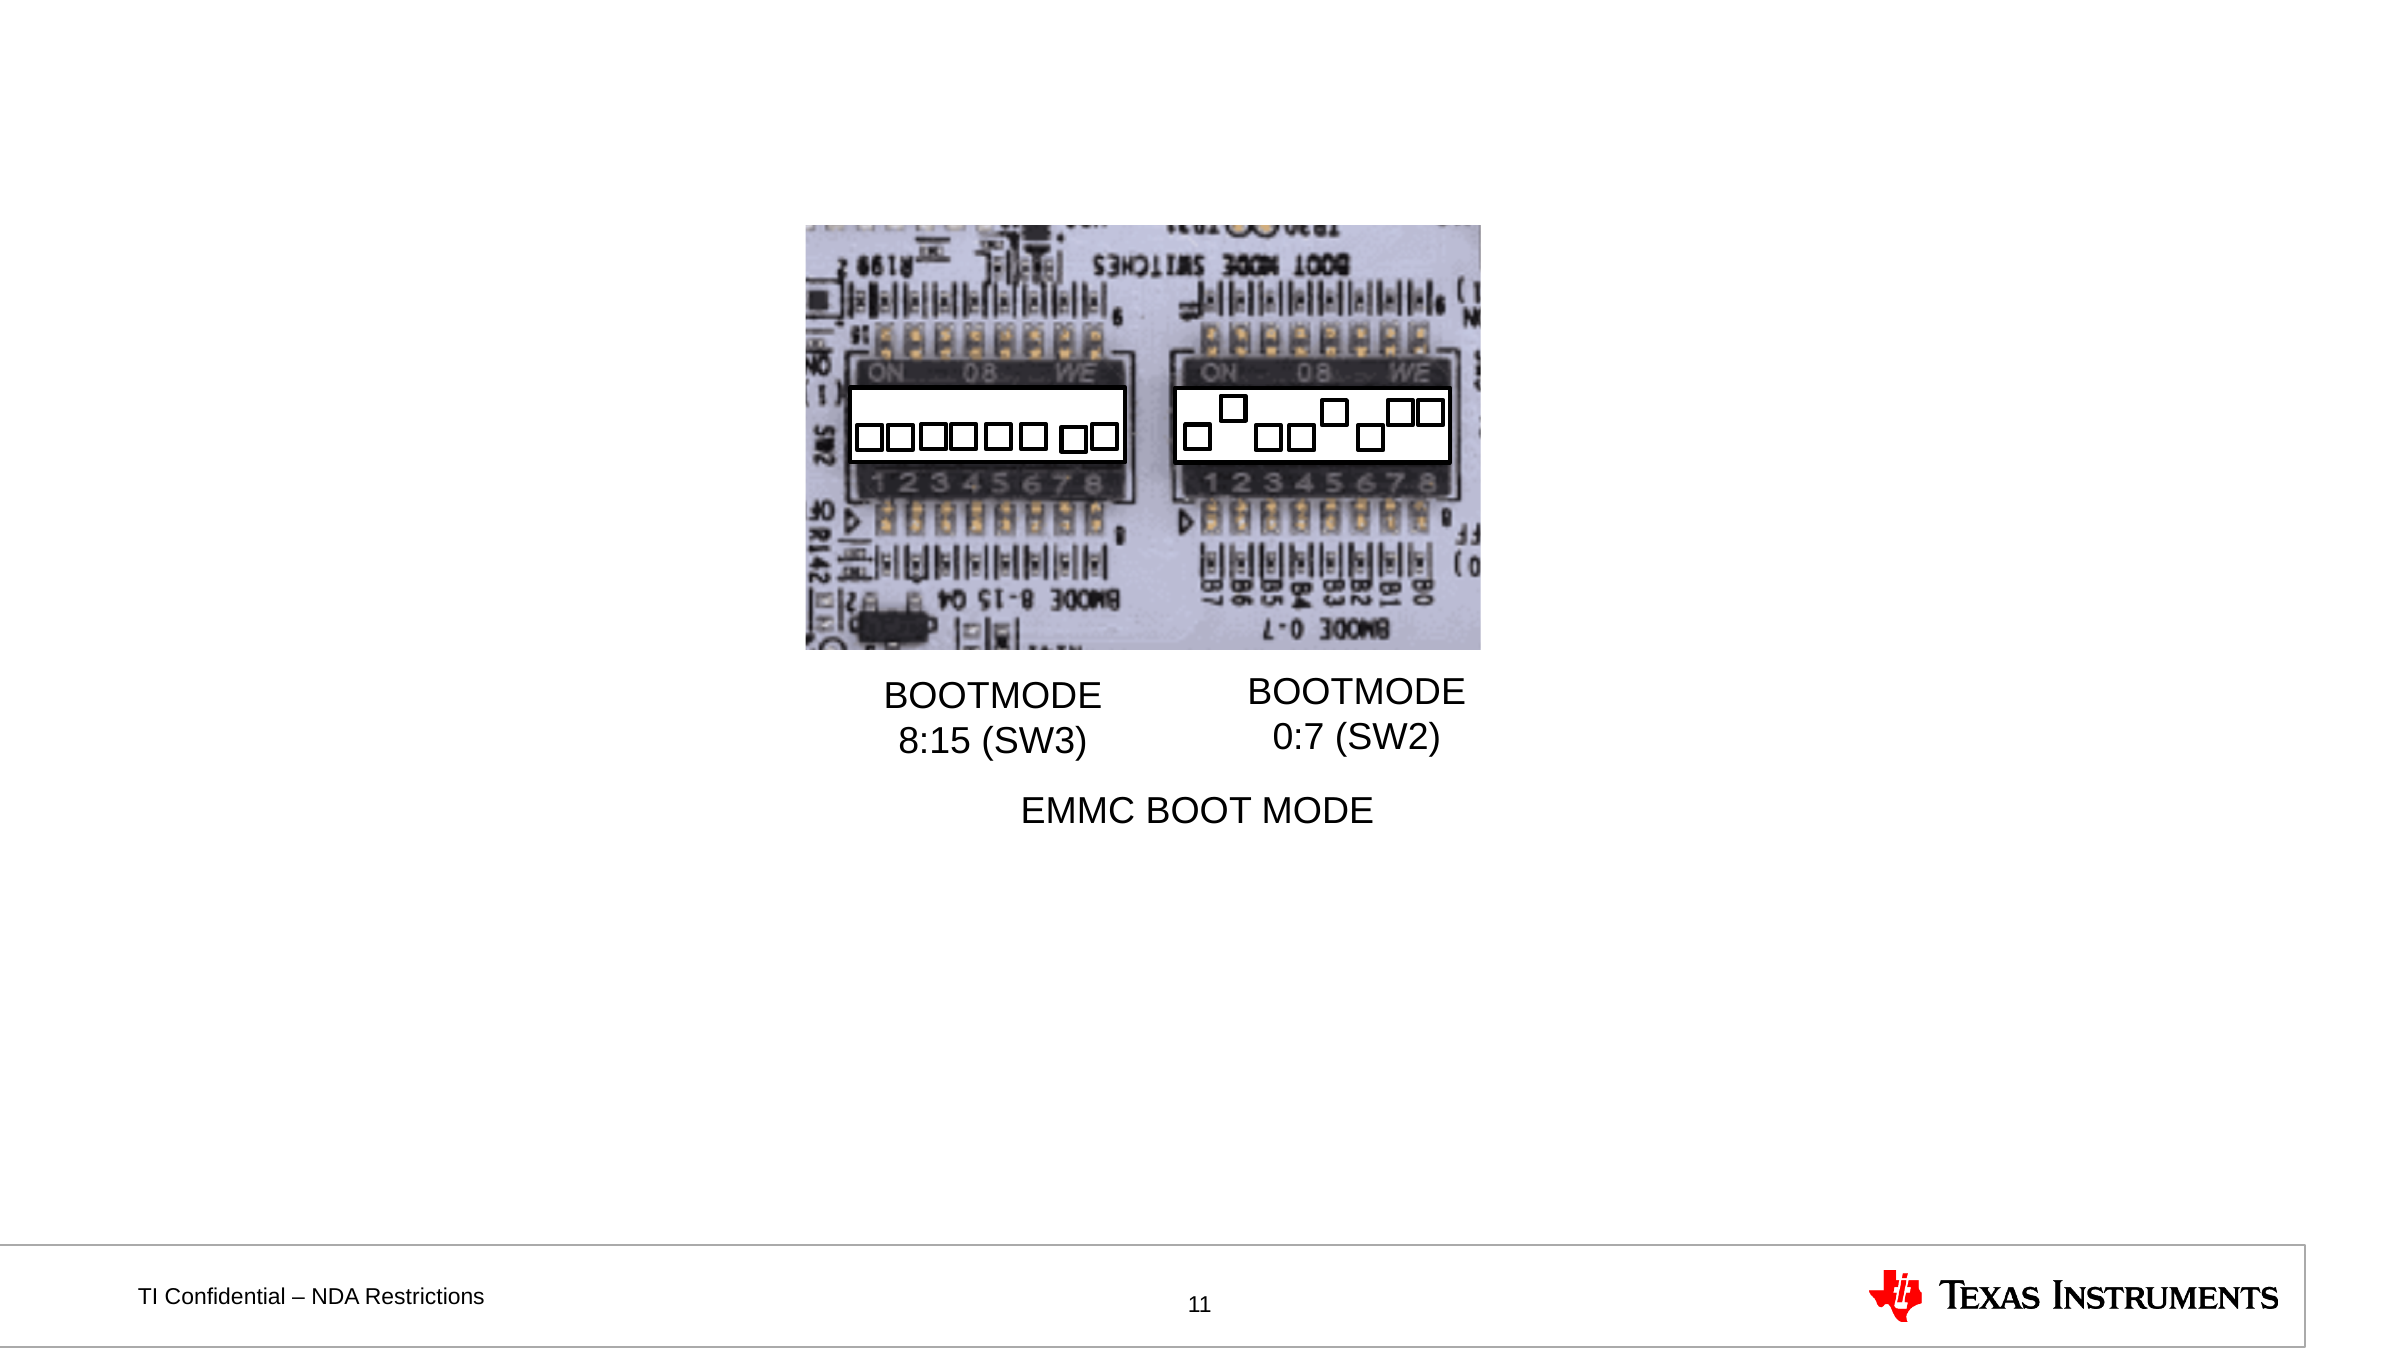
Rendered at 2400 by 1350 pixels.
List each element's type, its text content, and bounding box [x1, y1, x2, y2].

picture [805, 99, 1481, 659]
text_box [1174, 387, 1451, 463]
picture [1869, 1270, 2278, 1322]
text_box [830, 659, 1520, 839]
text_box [850, 387, 1126, 463]
text_box 11 [919, 1279, 1480, 1320]
